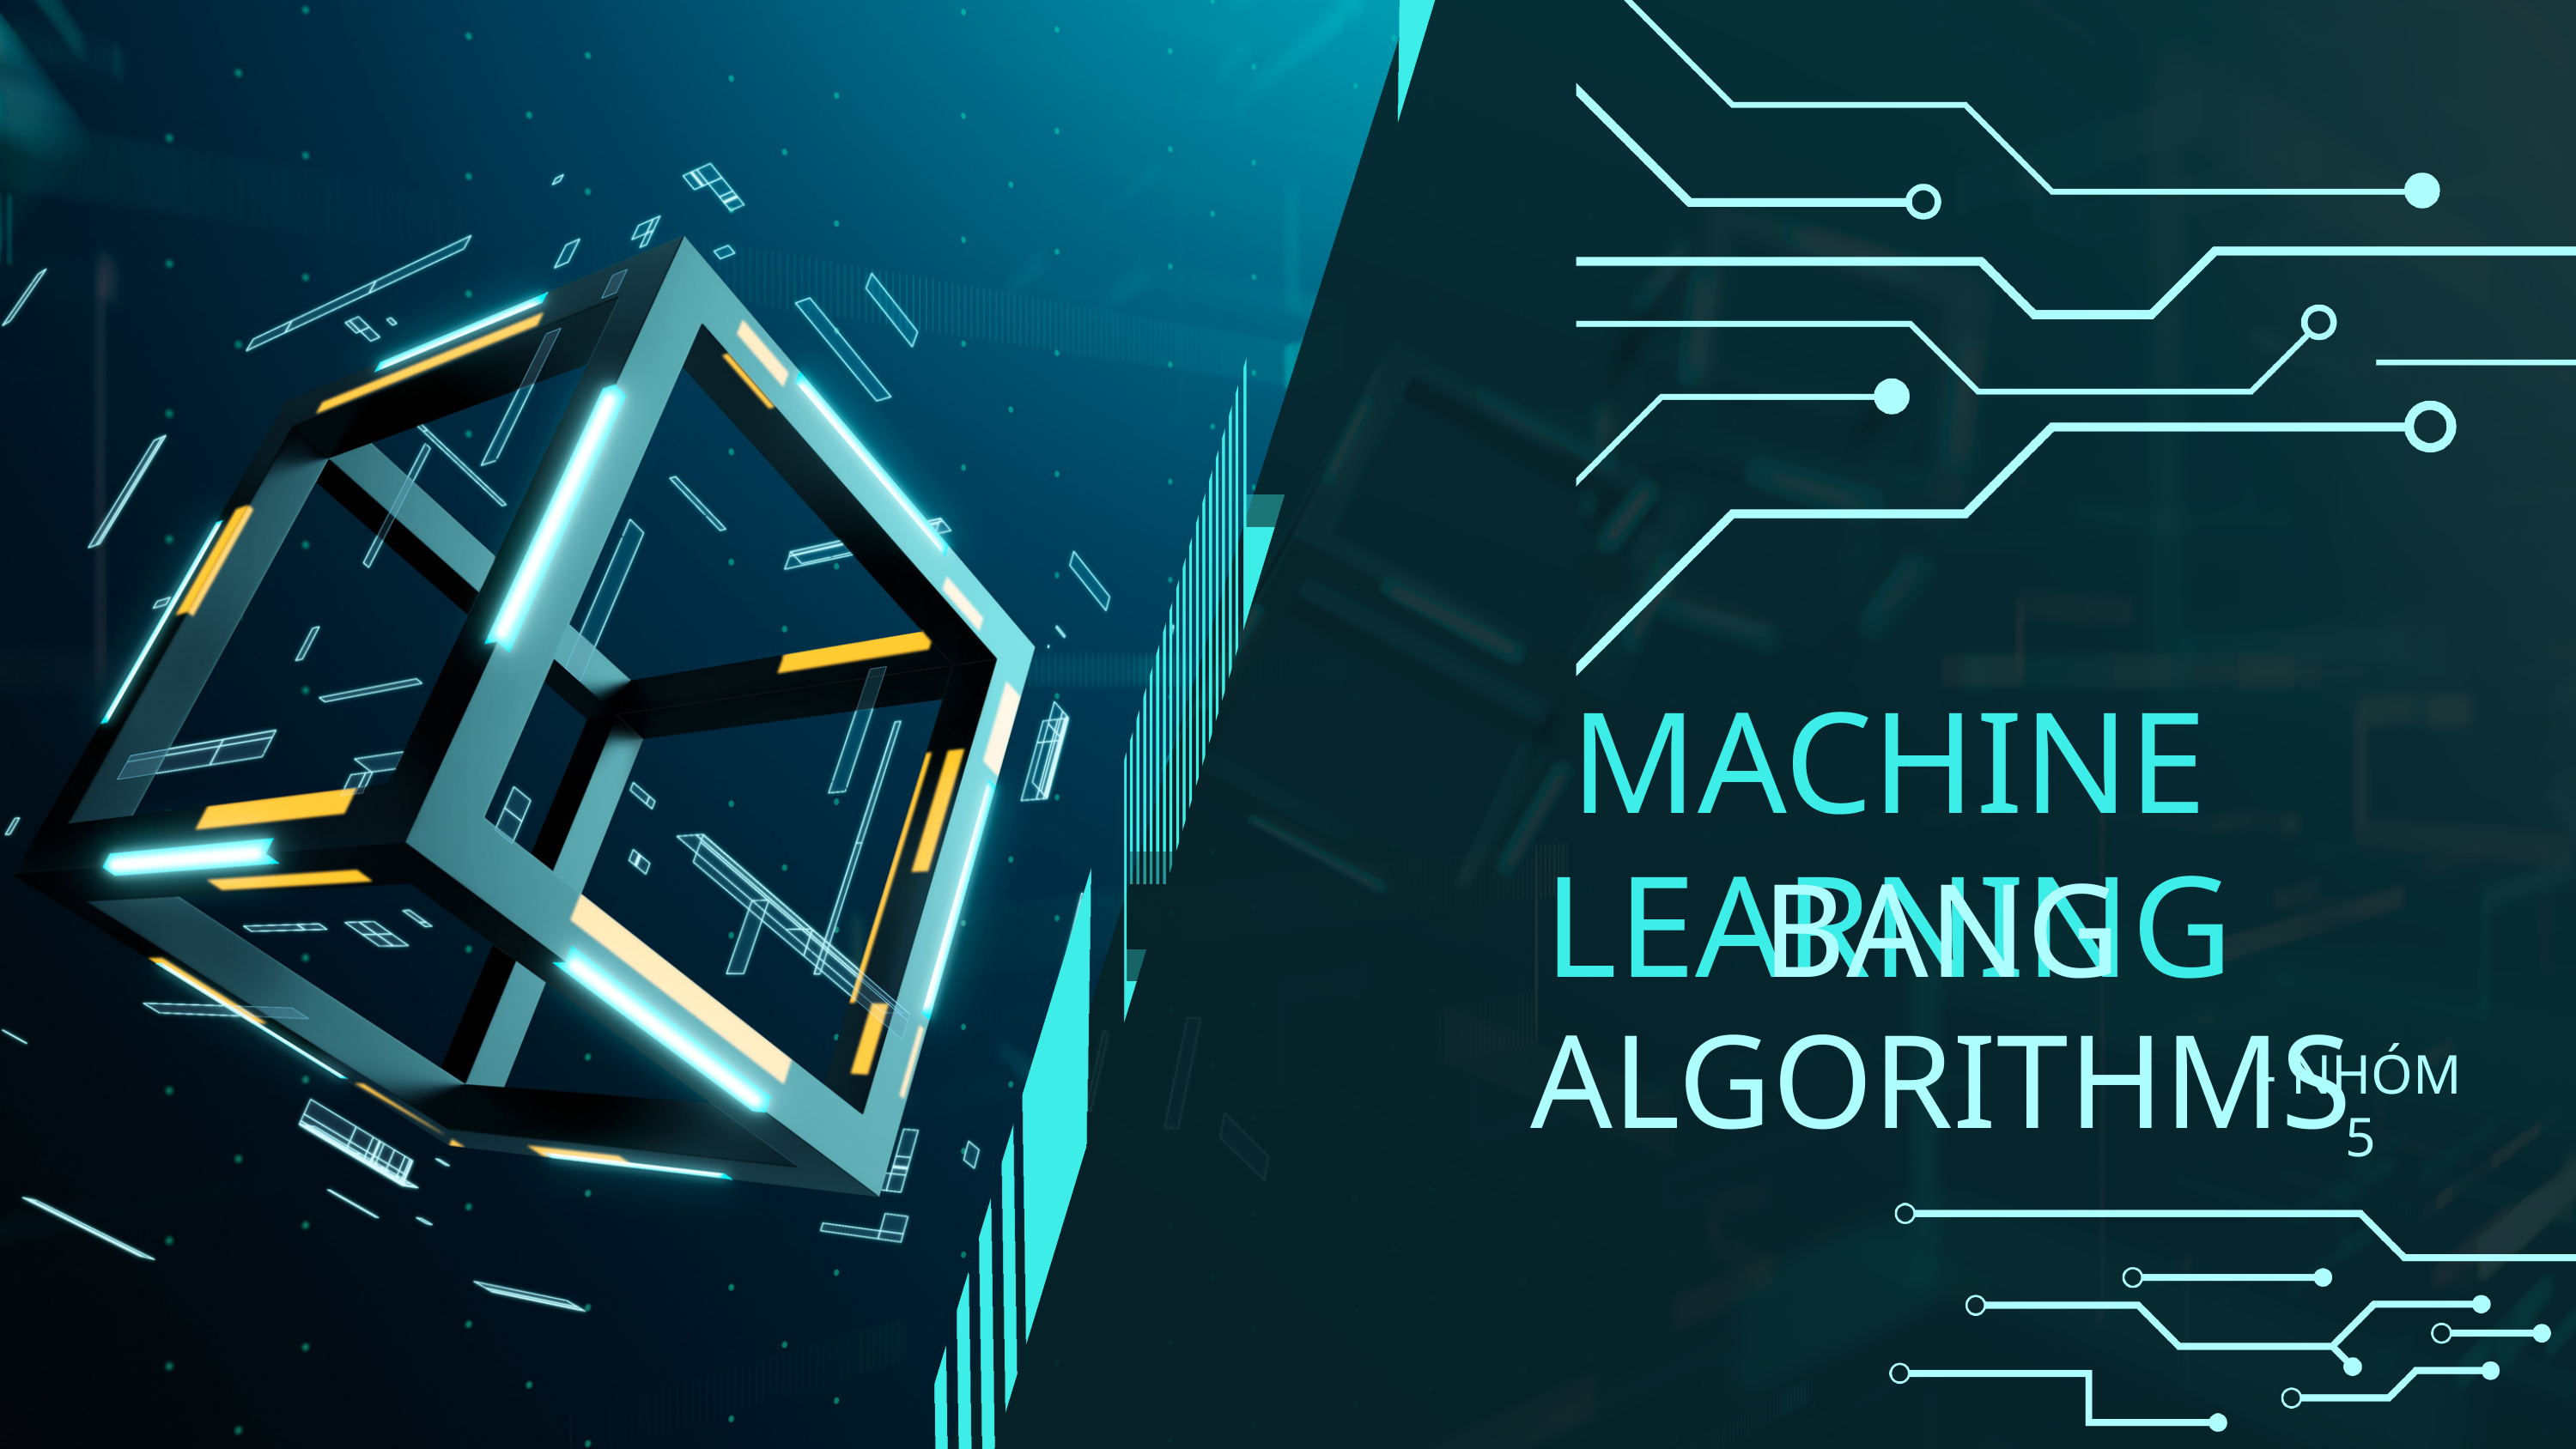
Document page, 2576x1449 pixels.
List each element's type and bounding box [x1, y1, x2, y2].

text_box [914, 591, 1176, 1449]
text_box [0, 0, 1176, 1449]
text_box [1182, 0, 2576, 1449]
